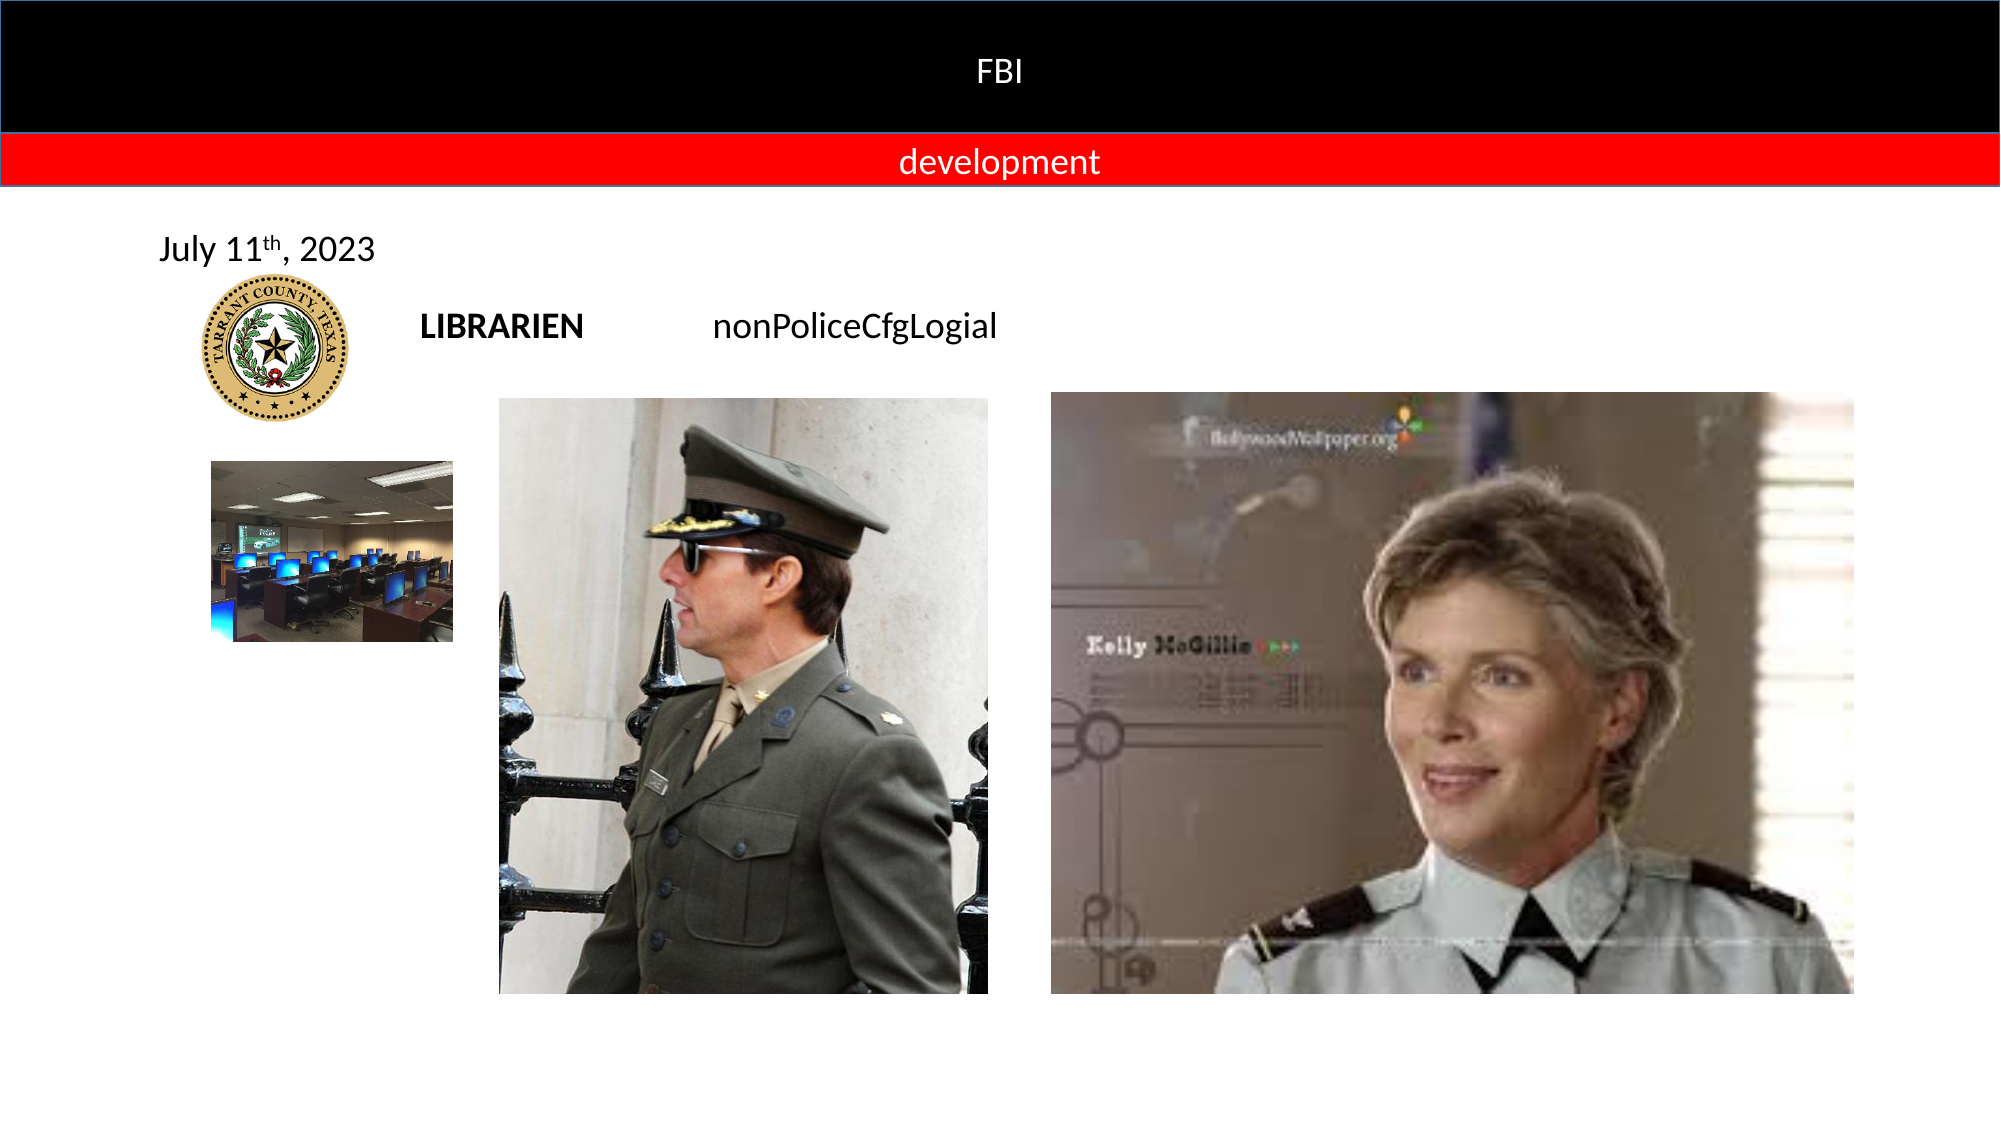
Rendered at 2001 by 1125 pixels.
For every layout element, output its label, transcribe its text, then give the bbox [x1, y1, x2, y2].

text_box nonPoliceCfgLogial [697, 293, 1013, 354]
text_box LIBRARIEN [405, 293, 600, 354]
text_box development [0, 132, 2000, 187]
text_box July 11th, 2023 [144, 216, 391, 277]
picture [499, 398, 988, 994]
picture [1051, 392, 1854, 994]
picture [199, 271, 350, 424]
text_box FBI [0, 0, 2000, 132]
picture [211, 461, 453, 642]
